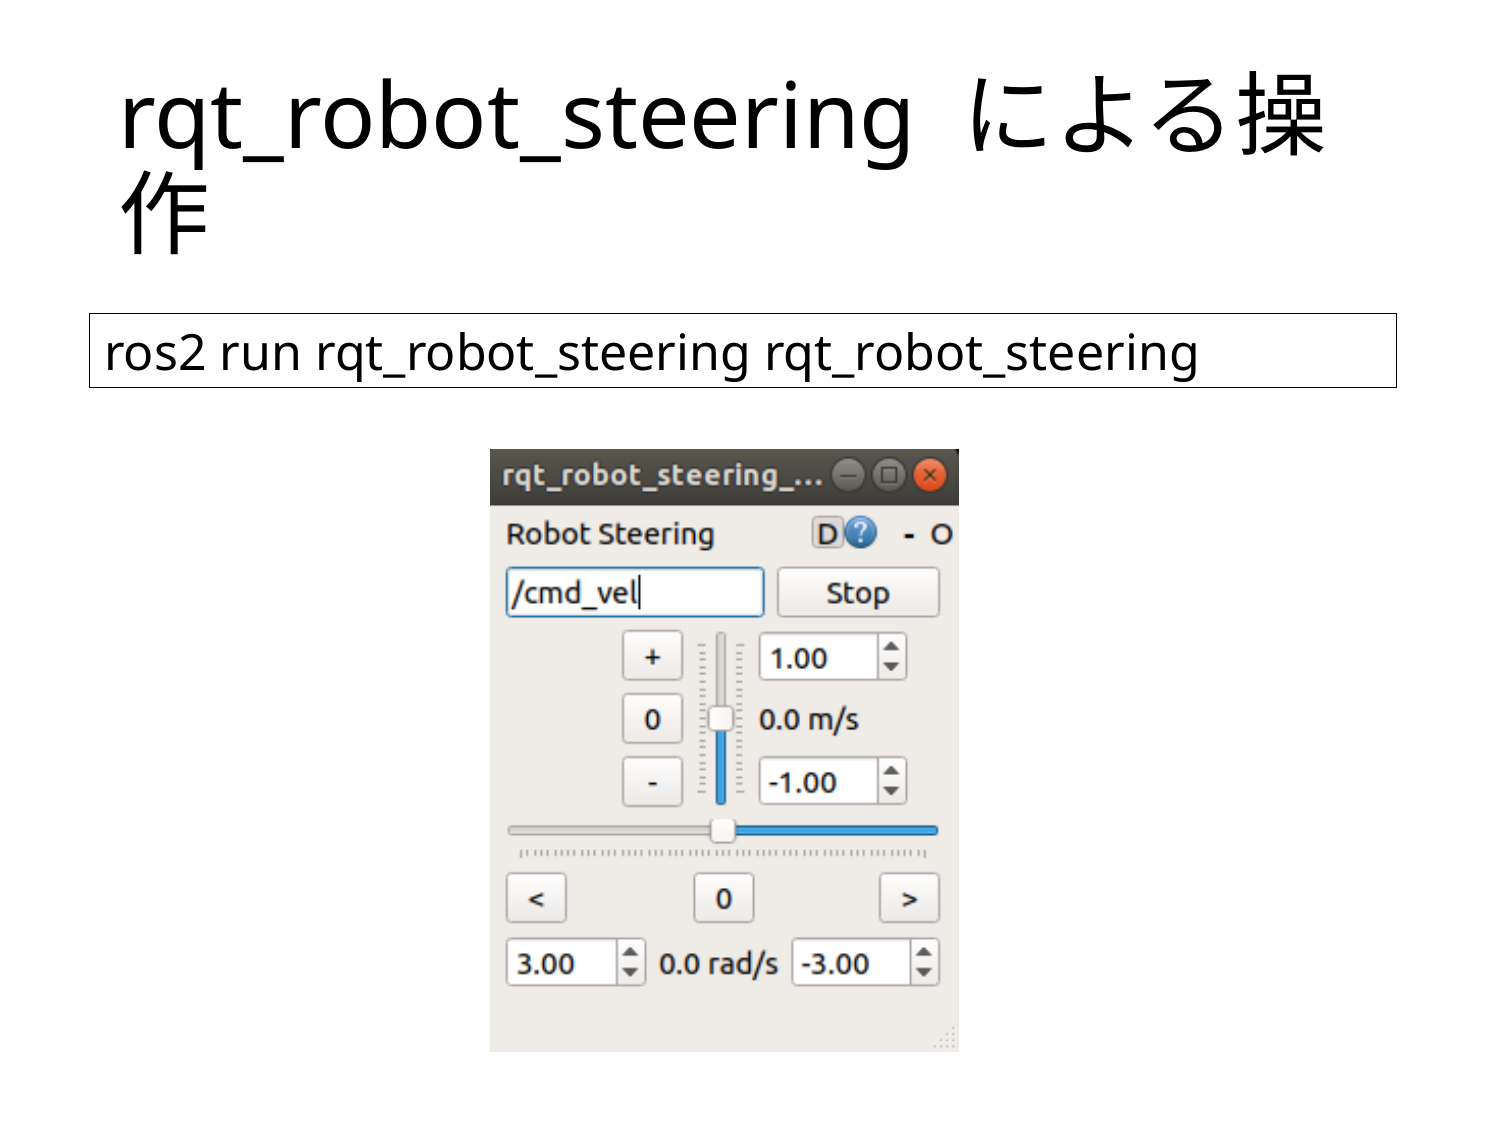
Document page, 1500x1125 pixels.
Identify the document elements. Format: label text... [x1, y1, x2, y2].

title rqt_robot_steering による操作 [103, 59, 1397, 278]
text_box ros2 run rqt_robot_steering rqt_robot_steering [89, 313, 1397, 388]
picture [489, 449, 959, 1052]
